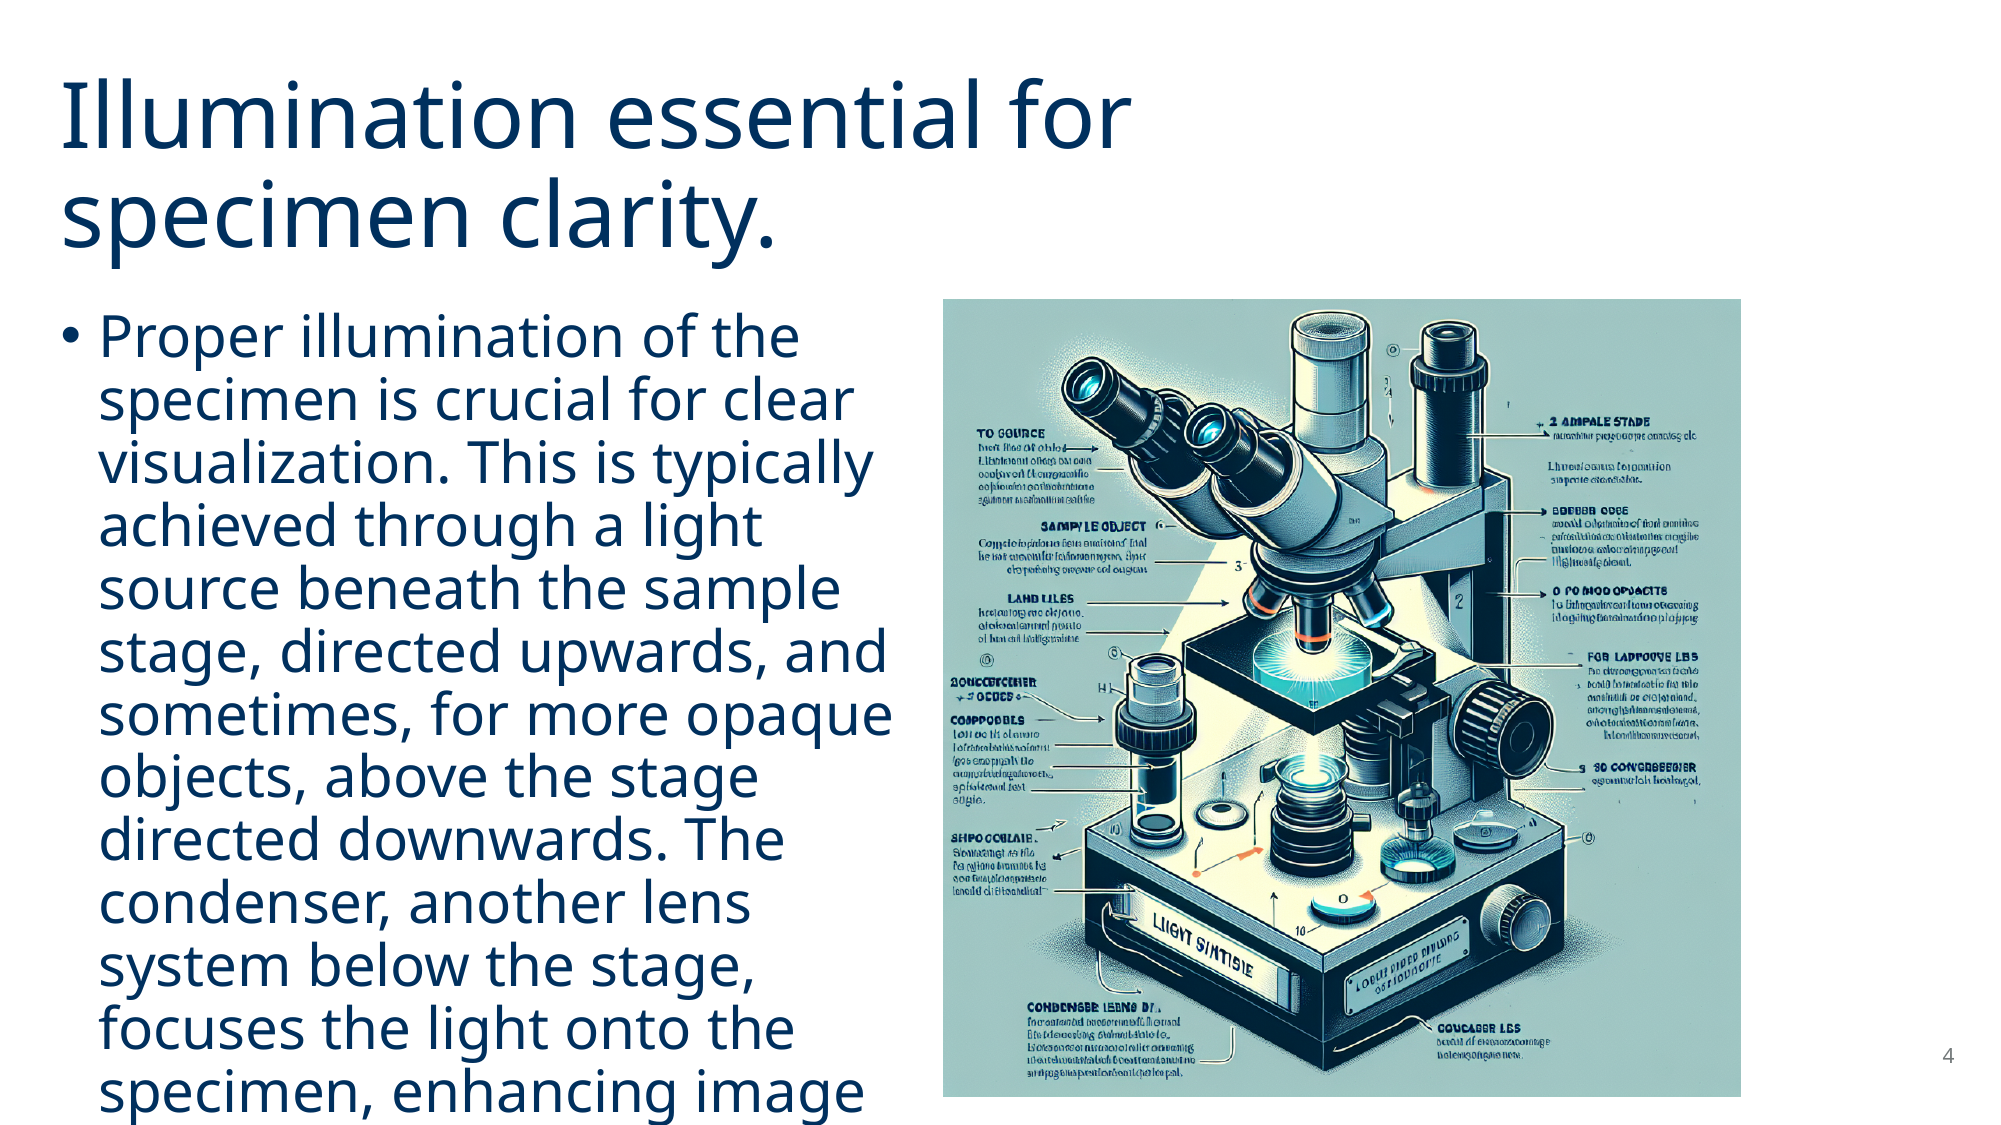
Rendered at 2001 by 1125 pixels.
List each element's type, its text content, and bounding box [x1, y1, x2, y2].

title Illumination essential for specimen clarity. [45, 59, 1552, 278]
picture [943, 299, 1741, 1097]
list Proper illumination of the specimen is crucial for clear visualization. This is typically achieved through a light source beneath the sample stage, directed upwards, and sometimes, for more opaque objects, above the stage directed downwards. The condenser, another lens system below the stage, focuses the light onto the specimen, enhancing image contrast and clarity. [45, 299, 924, 1097]
